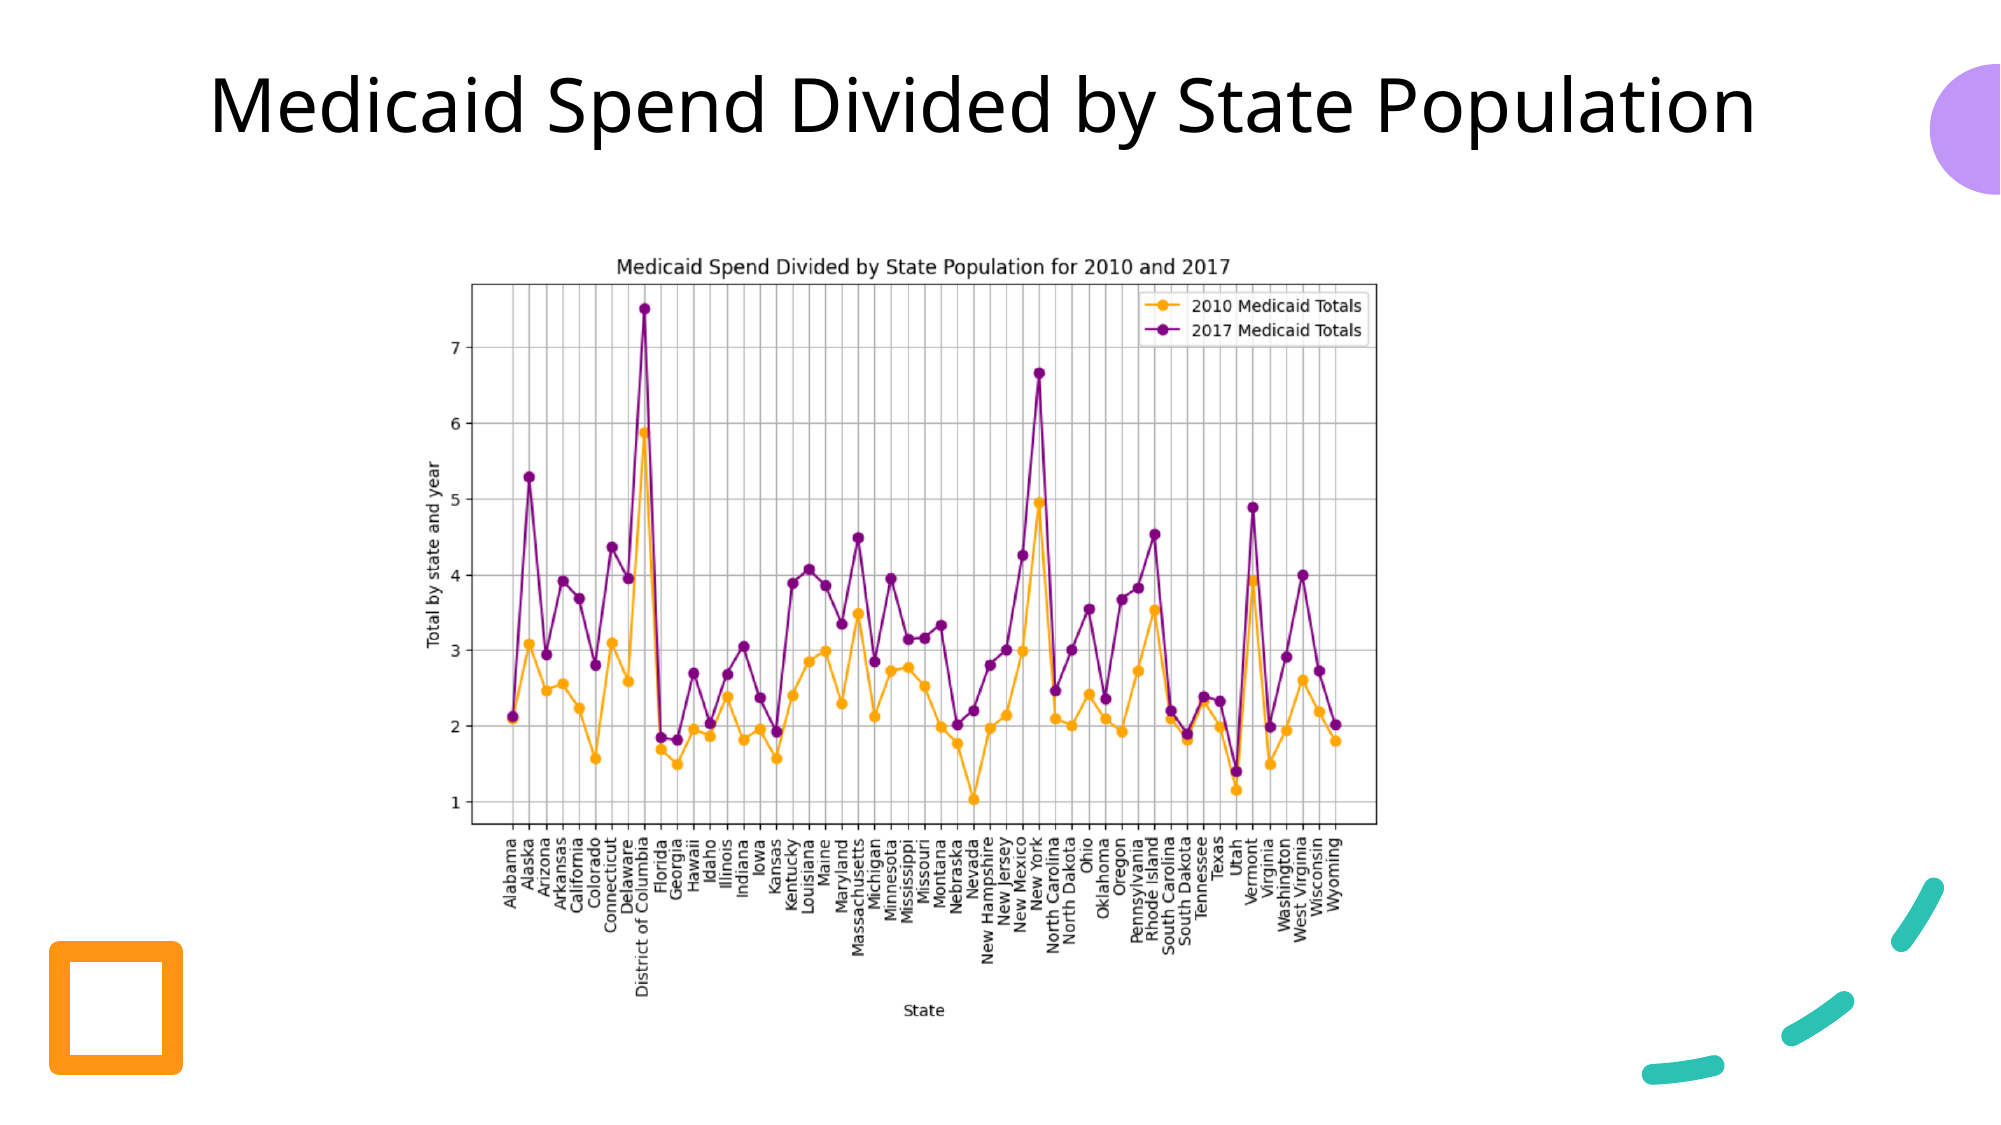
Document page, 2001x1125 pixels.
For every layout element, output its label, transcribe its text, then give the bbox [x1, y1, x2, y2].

title Medicaid Spend Divided by State Population [91, 0, 1876, 218]
picture [418, 248, 1382, 1023]
